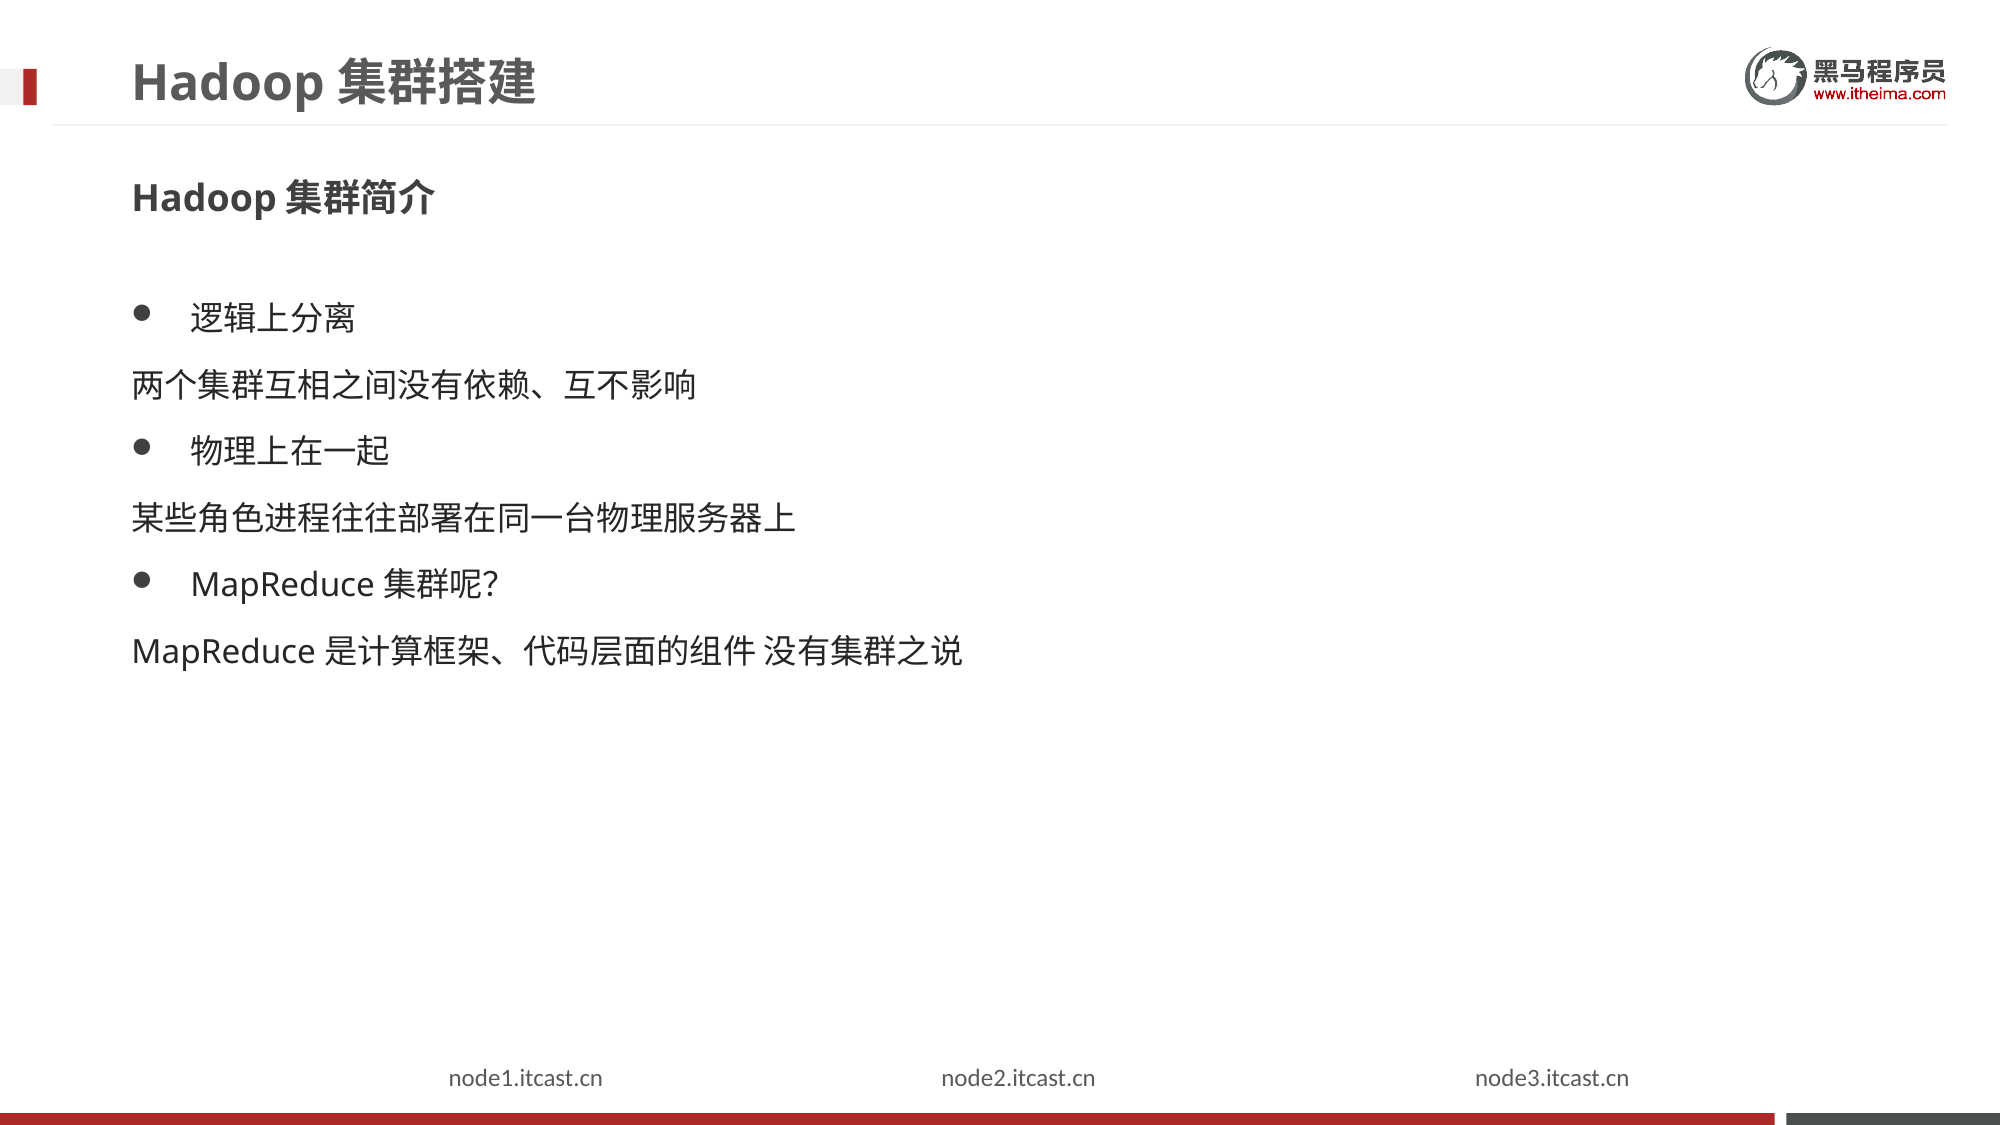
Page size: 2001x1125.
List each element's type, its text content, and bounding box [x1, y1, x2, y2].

title Hadoop集群搭建 [116, 38, 1556, 124]
list Hadoop集群简介 [116, 154, 1880, 239]
text_box node3.itcast.cn [1460, 1054, 1737, 1100]
text_box node2.itcast.cn [926, 1054, 1203, 1100]
text_box node1.itcast.cn [433, 1054, 711, 1100]
list 逻辑上分离 两个集群互相之间没有依赖、互不影响 物理上在一起 某些角色进程往往部署在同一台物理服务器上 MapReduce集群呢？ MapReduce是计算框架、代码层面的组件 没有集群之说 [116, 270, 1880, 963]
picture [1744, 46, 1946, 106]
